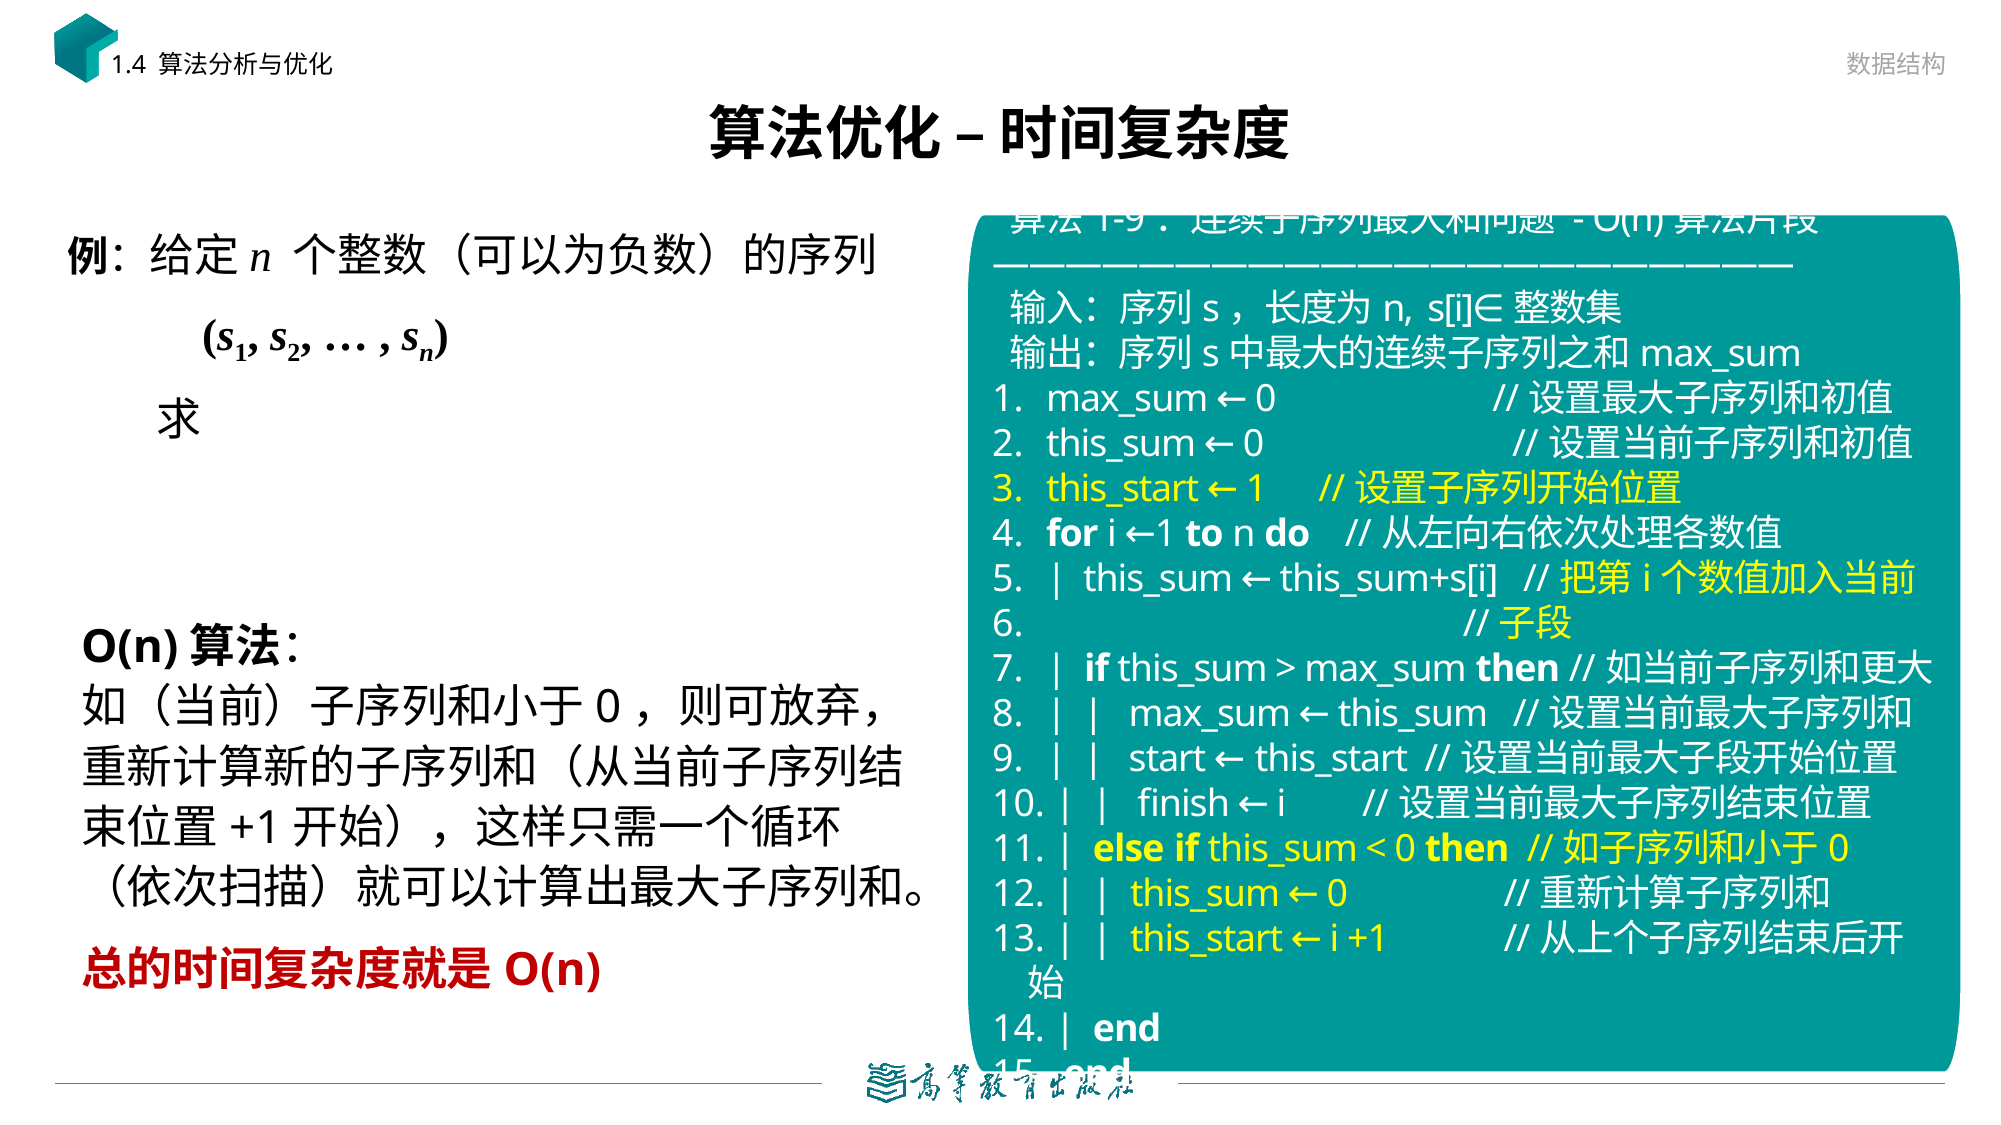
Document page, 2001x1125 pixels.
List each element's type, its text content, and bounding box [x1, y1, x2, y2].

list 数据结构 [1115, 32, 1962, 86]
text_box O(n)算法： 如（当前）子序列和小于0，则可放弃，重新计算新的子序列和（从当前子序列结束位置+1开始），这样只需一个循环（依次扫描）就可以计算出最大子序列和。 总的时间复杂度就是O(n) [66, 603, 924, 1054]
text_box —————————————————————— 算法1-9：连续子序列最大和问题 - O(n)算法片段 —————————————————————— 输入：序列s，长度为n, s[i]∈整数集 输出：序列s中最大的连续子序列之和max_sum max_sum ← 0 //设置最大子序列和初值 this_sum ← 0 //设置当前子序列和初值 this_start ← 1 //设置子序列开始位置 for i ←1 to n do //从左向右依次处理各数值 | this_sum ← this_sum+s[i] //把第i个数值加入当前 //子段 | if this_sum > max_sum then //如当前子序列和更大 | | max_sum ← this_sum //设置当前最大子序列和 | | start ← this_start //设置当前最大子段开始位置 | | finish ← i //设置当前最大子序列结束位置 | else if this_sum < 0 then //如子序列和小于0 | | this_sum ← 0 //重新计算子序列和 | | this_start ← i +1 //从上个子序列结束后开始 | end end —————————————————————— [965, 213, 1963, 1074]
title 算法优化 – 时间复杂度 [137, 92, 1863, 178]
picture [867, 1063, 1133, 1103]
subtitle 1.4 算法分析与优化 [95, 44, 894, 99]
